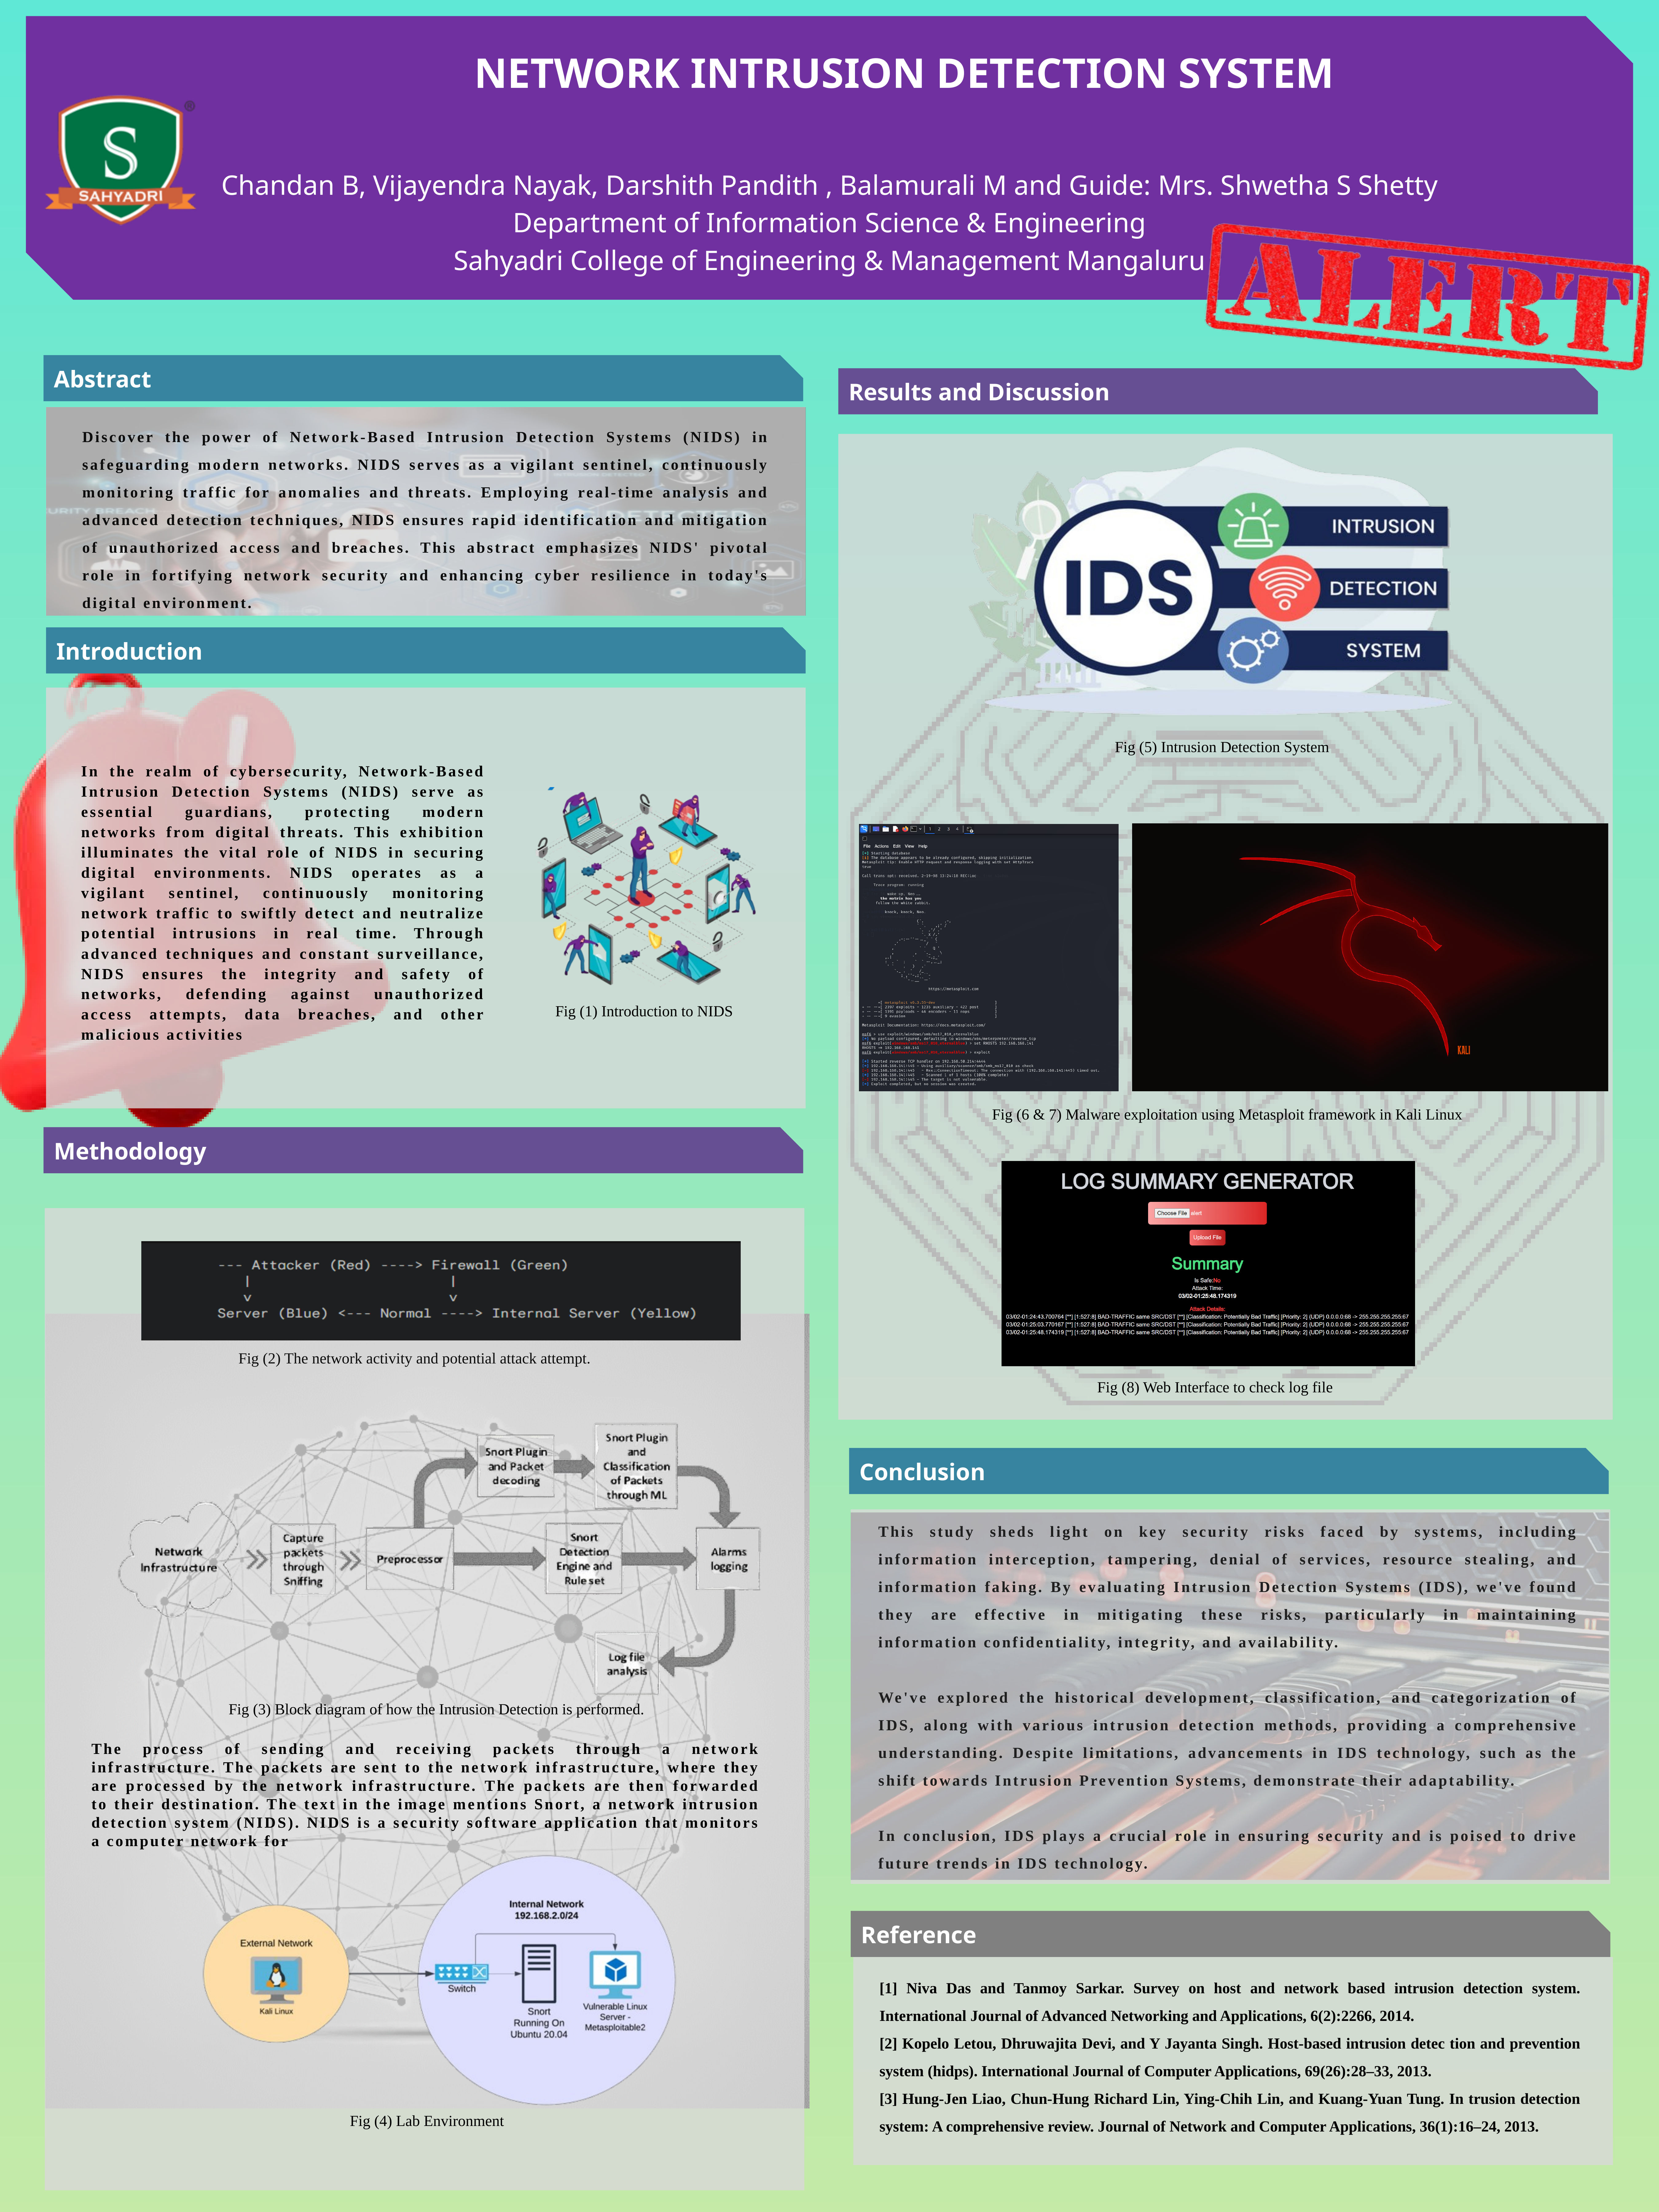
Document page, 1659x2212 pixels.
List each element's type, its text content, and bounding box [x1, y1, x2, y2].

text_box [1] Niva Das and Tanmoy Sarkar. Survey on host and network based intrusion detection system. International Journal of Advanced Networking and Applications, 6(2):2266, 2014. [2] Kopelo Letou, Dhruwajita Devi, and Y Jayanta Singh. Host-based intrusion detec tion and prevention system (hidps). International Journal of Computer Applications, 69(26):28–33, 2013. [3] Hung-Jen Liao, Chun-Hung Richard Lin, Ying-Chih Lin, and Kuang-Yuan Tung. In trusion detection system: A comprehensive review. Journal of Network and Computer Applications, 36(1):16–24, 2013. [876, 1967, 1584, 2137]
text_box [26, 16, 1633, 145]
text_box [44, 2111, 805, 2191]
picture [0, 95, 1659, 2123]
text_box [853, 1956, 1614, 2166]
text_box [850, 1883, 1611, 1885]
text_box Reference [851, 1911, 1610, 1957]
text_box Fig (4) Lab Environment [345, 2125, 537, 2132]
text_box NETWORK INTRUSION DETECTION SYSTEM [288, 47, 1521, 145]
